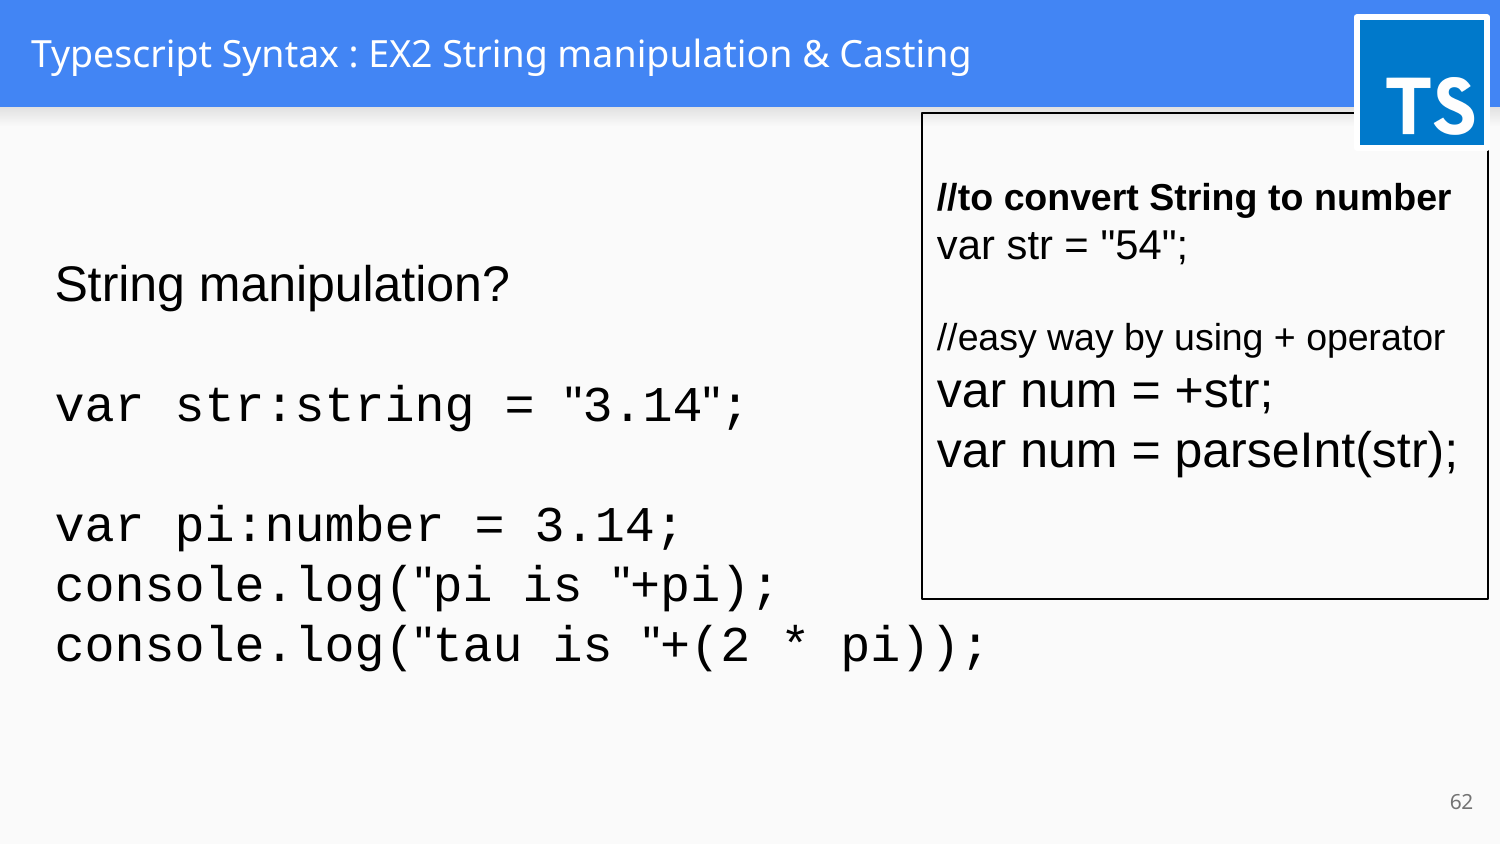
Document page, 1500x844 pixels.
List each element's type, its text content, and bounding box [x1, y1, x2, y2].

picture [1359, 20, 1485, 145]
text_box String manipulation? var str:string = "3.14"; var pi:number = 3.14; console.log("pi is "+pi); console.log("tau is "+(2 * pi)); [39, 236, 1094, 779]
title Typescript Syntax : EX2 String manipulation & Casting [16, 2, 1464, 102]
text_box //to convert String to number var str = "54"; //easy way by using + operator var num = +str; var num = parseInt(str); [921, 112, 1489, 599]
slide_number 62 [1398, 770, 1489, 835]
